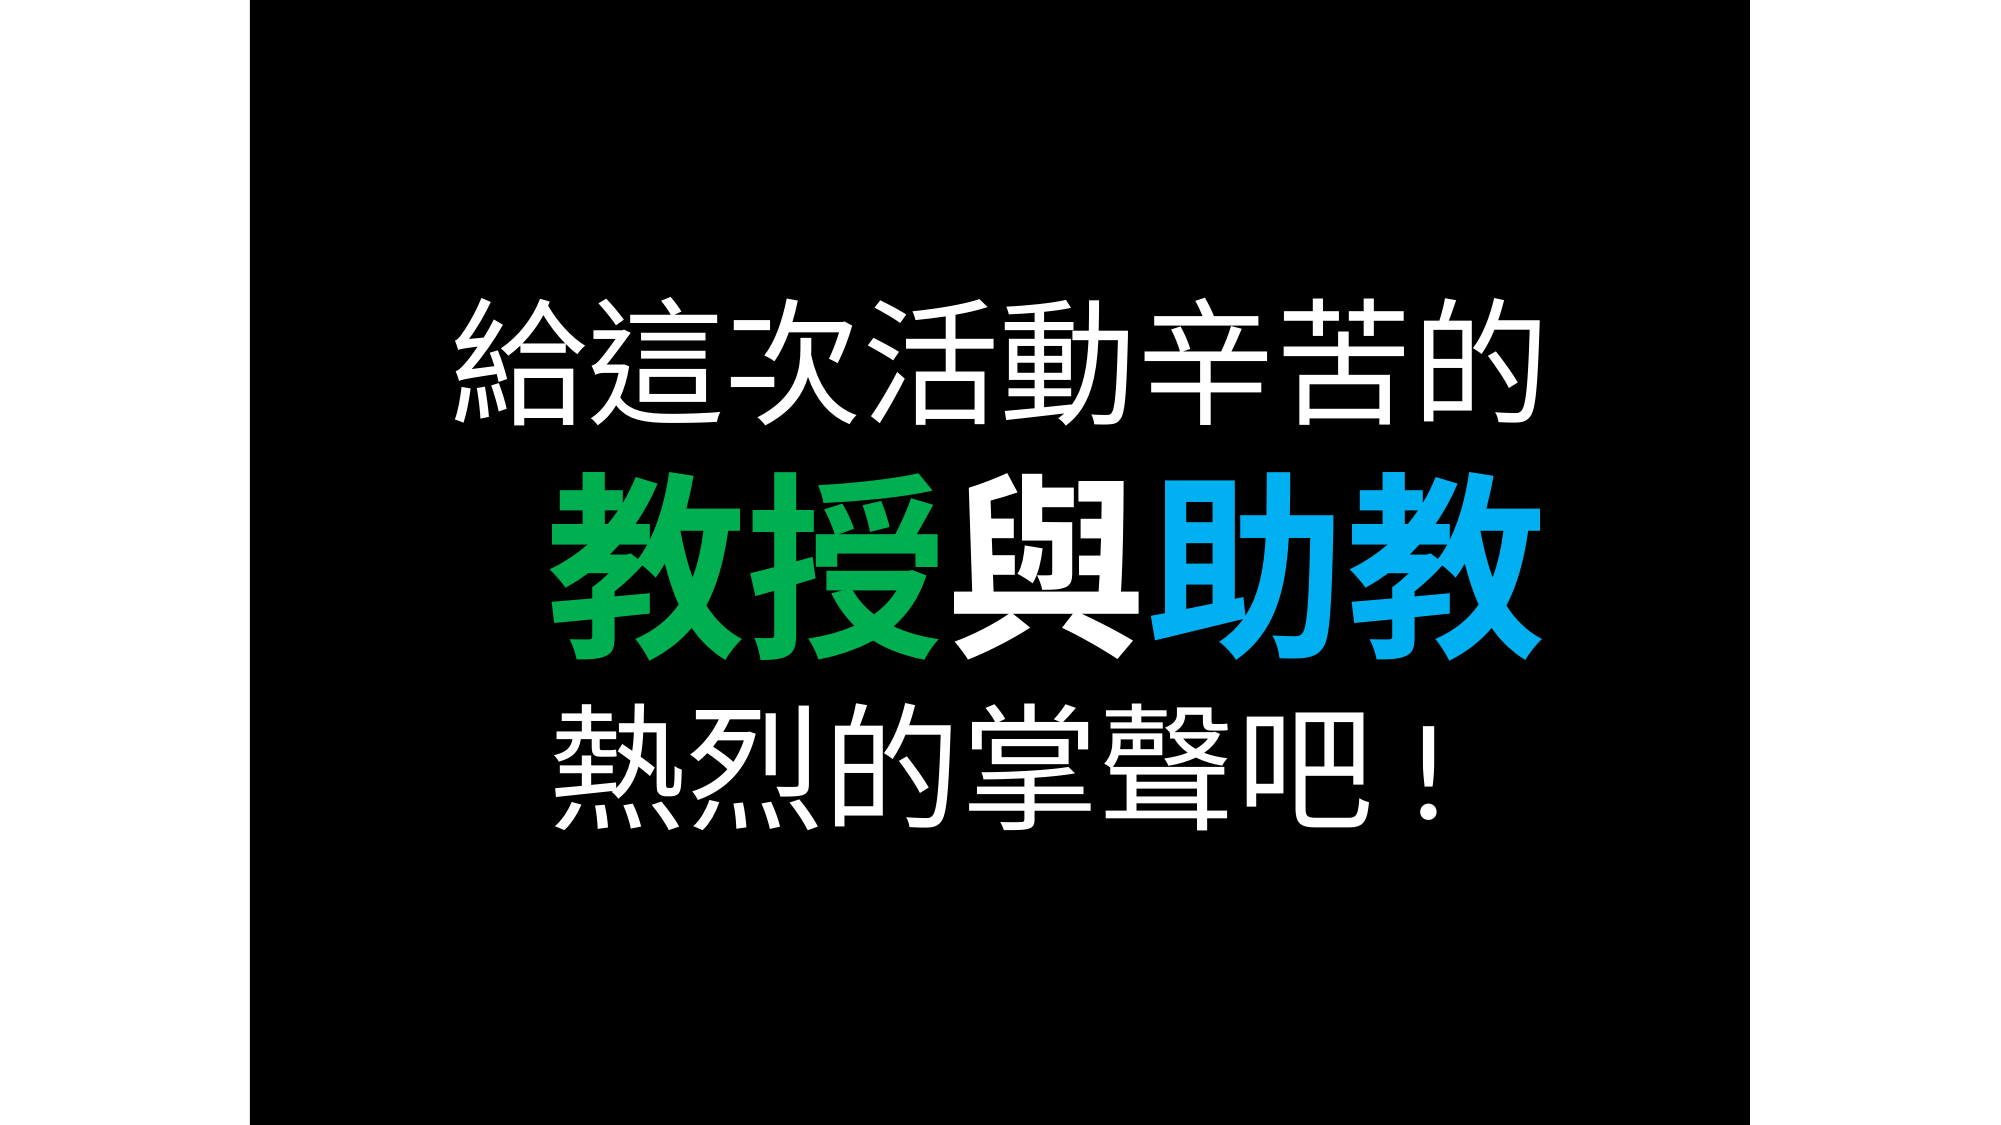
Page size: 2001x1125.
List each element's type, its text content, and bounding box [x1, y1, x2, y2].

text_box 給這次活動辛苦的 教授與助教 熱烈的掌聲吧! [249, 0, 1751, 1125]
